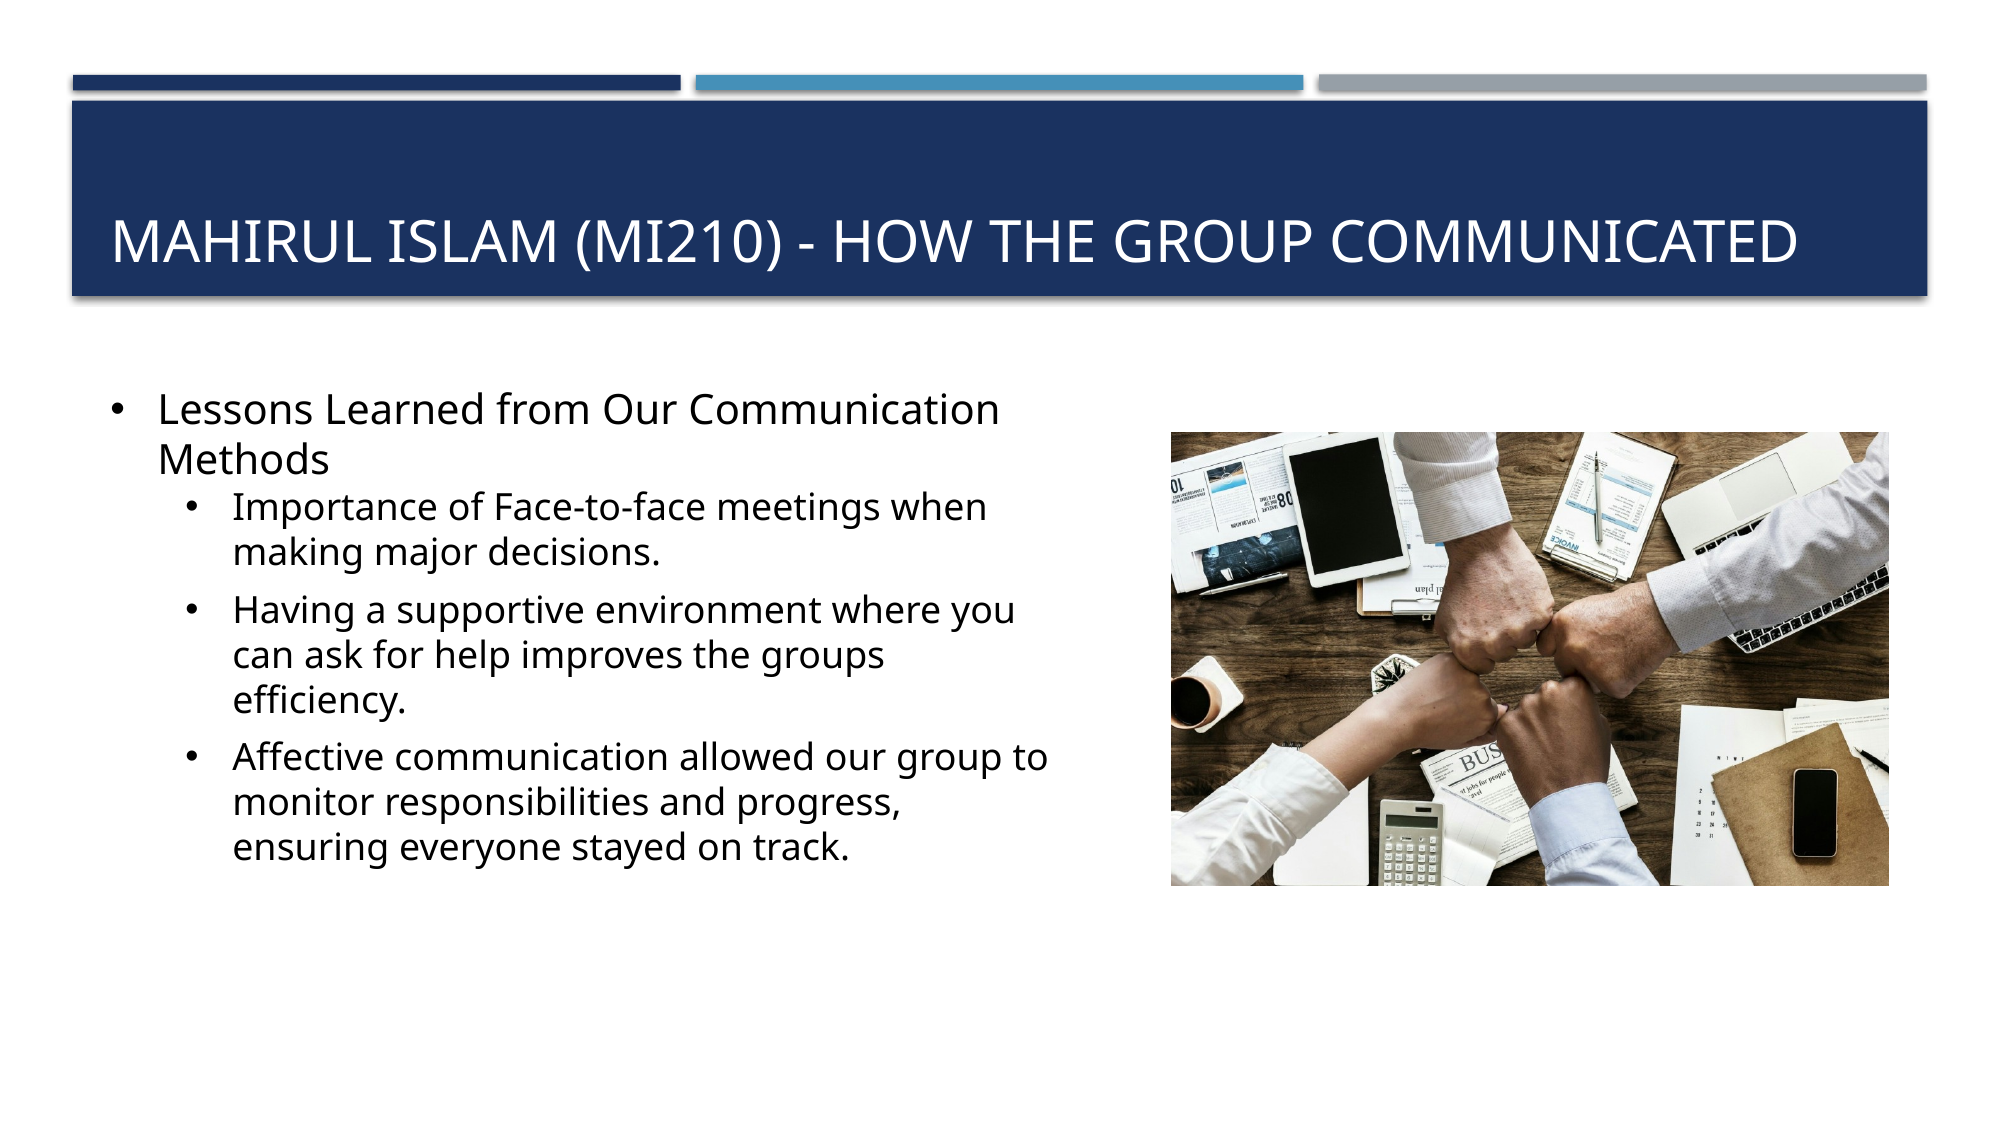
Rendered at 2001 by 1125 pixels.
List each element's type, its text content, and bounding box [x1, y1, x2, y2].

picture [1170, 432, 1890, 887]
list [95, 357, 1905, 962]
title Mahirul islam (mi210) - How the Group Communicated [95, 115, 1905, 282]
text_box Lessons Learned from Our Communication Methods Importance of Face-to-face meetings when making major decisions. Having a supportive environment where you can ask for help improves the groups efficiency. Affective communication allowed our group to monitor responsibilities and progress, ensuring everyone stayed on track. [95, 375, 1073, 981]
